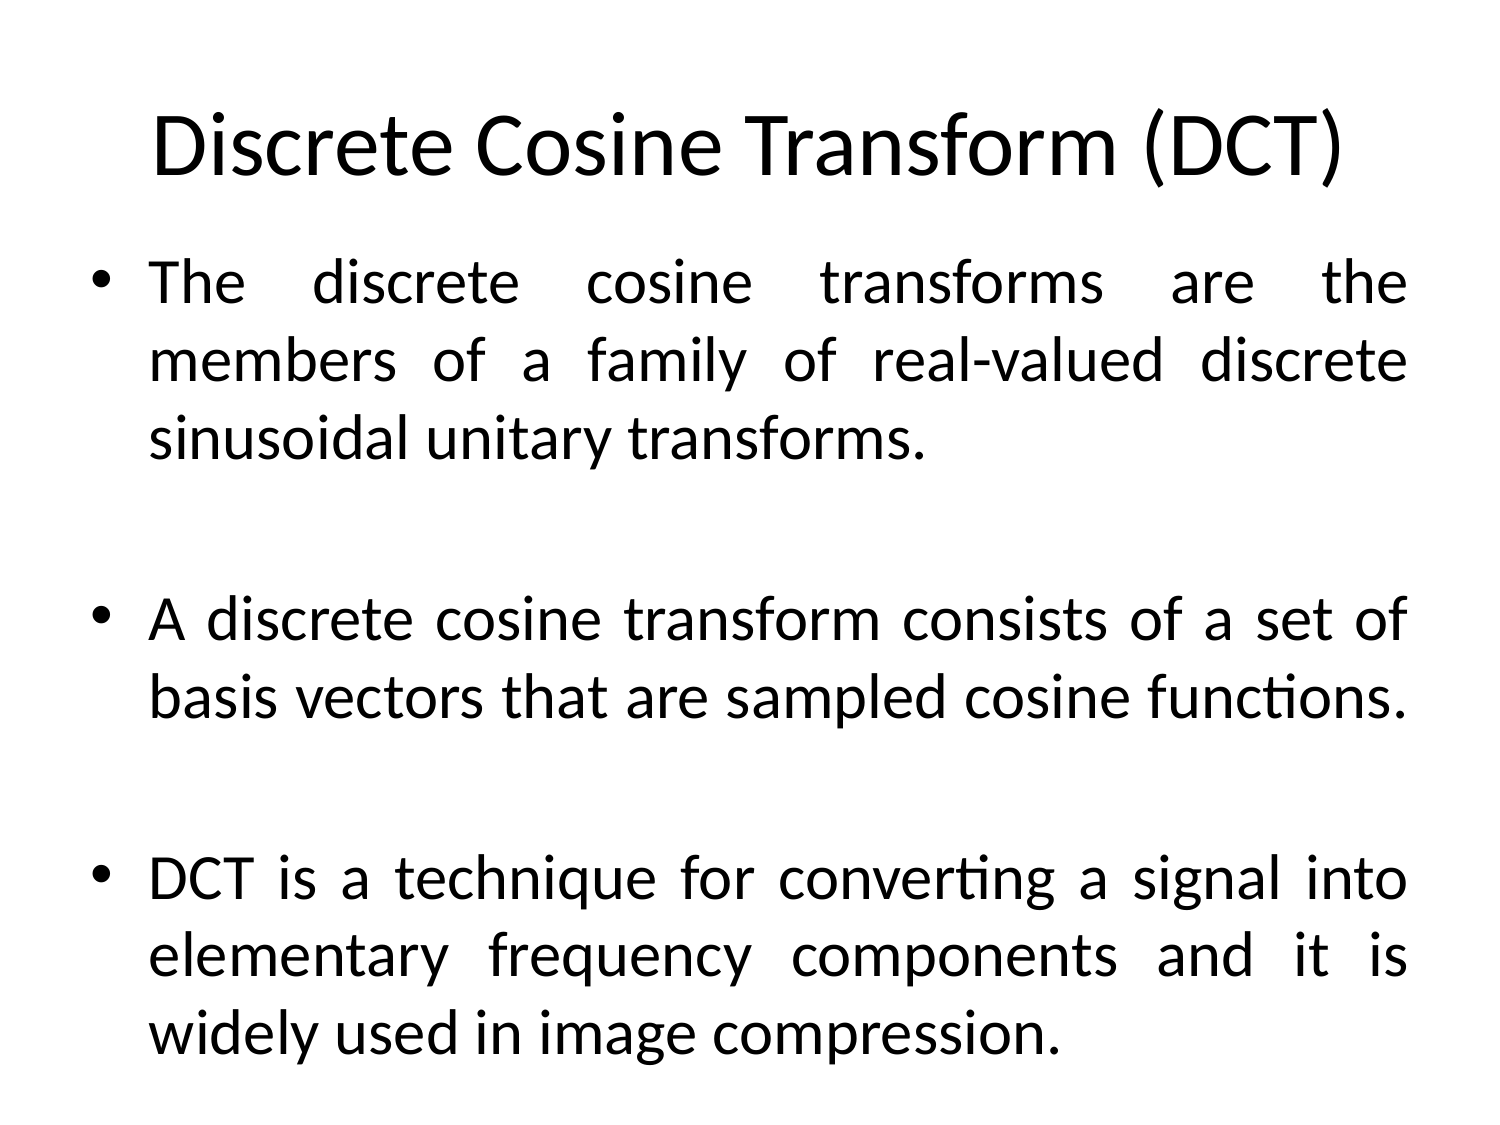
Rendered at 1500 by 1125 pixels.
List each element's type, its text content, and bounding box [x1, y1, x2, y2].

list The discrete cosine transforms are the members of a family of real-valued discrete sinusoidal unitary transforms. A discrete cosine transform consists of a set of basis vectors that are sampled cosine functions. DCT is a technique for converting a signal into elementary frequency components and it is widely used in image compression. [75, 231, 1425, 1094]
title Discrete Cosine Transform (DCT) [75, 45, 1425, 231]
